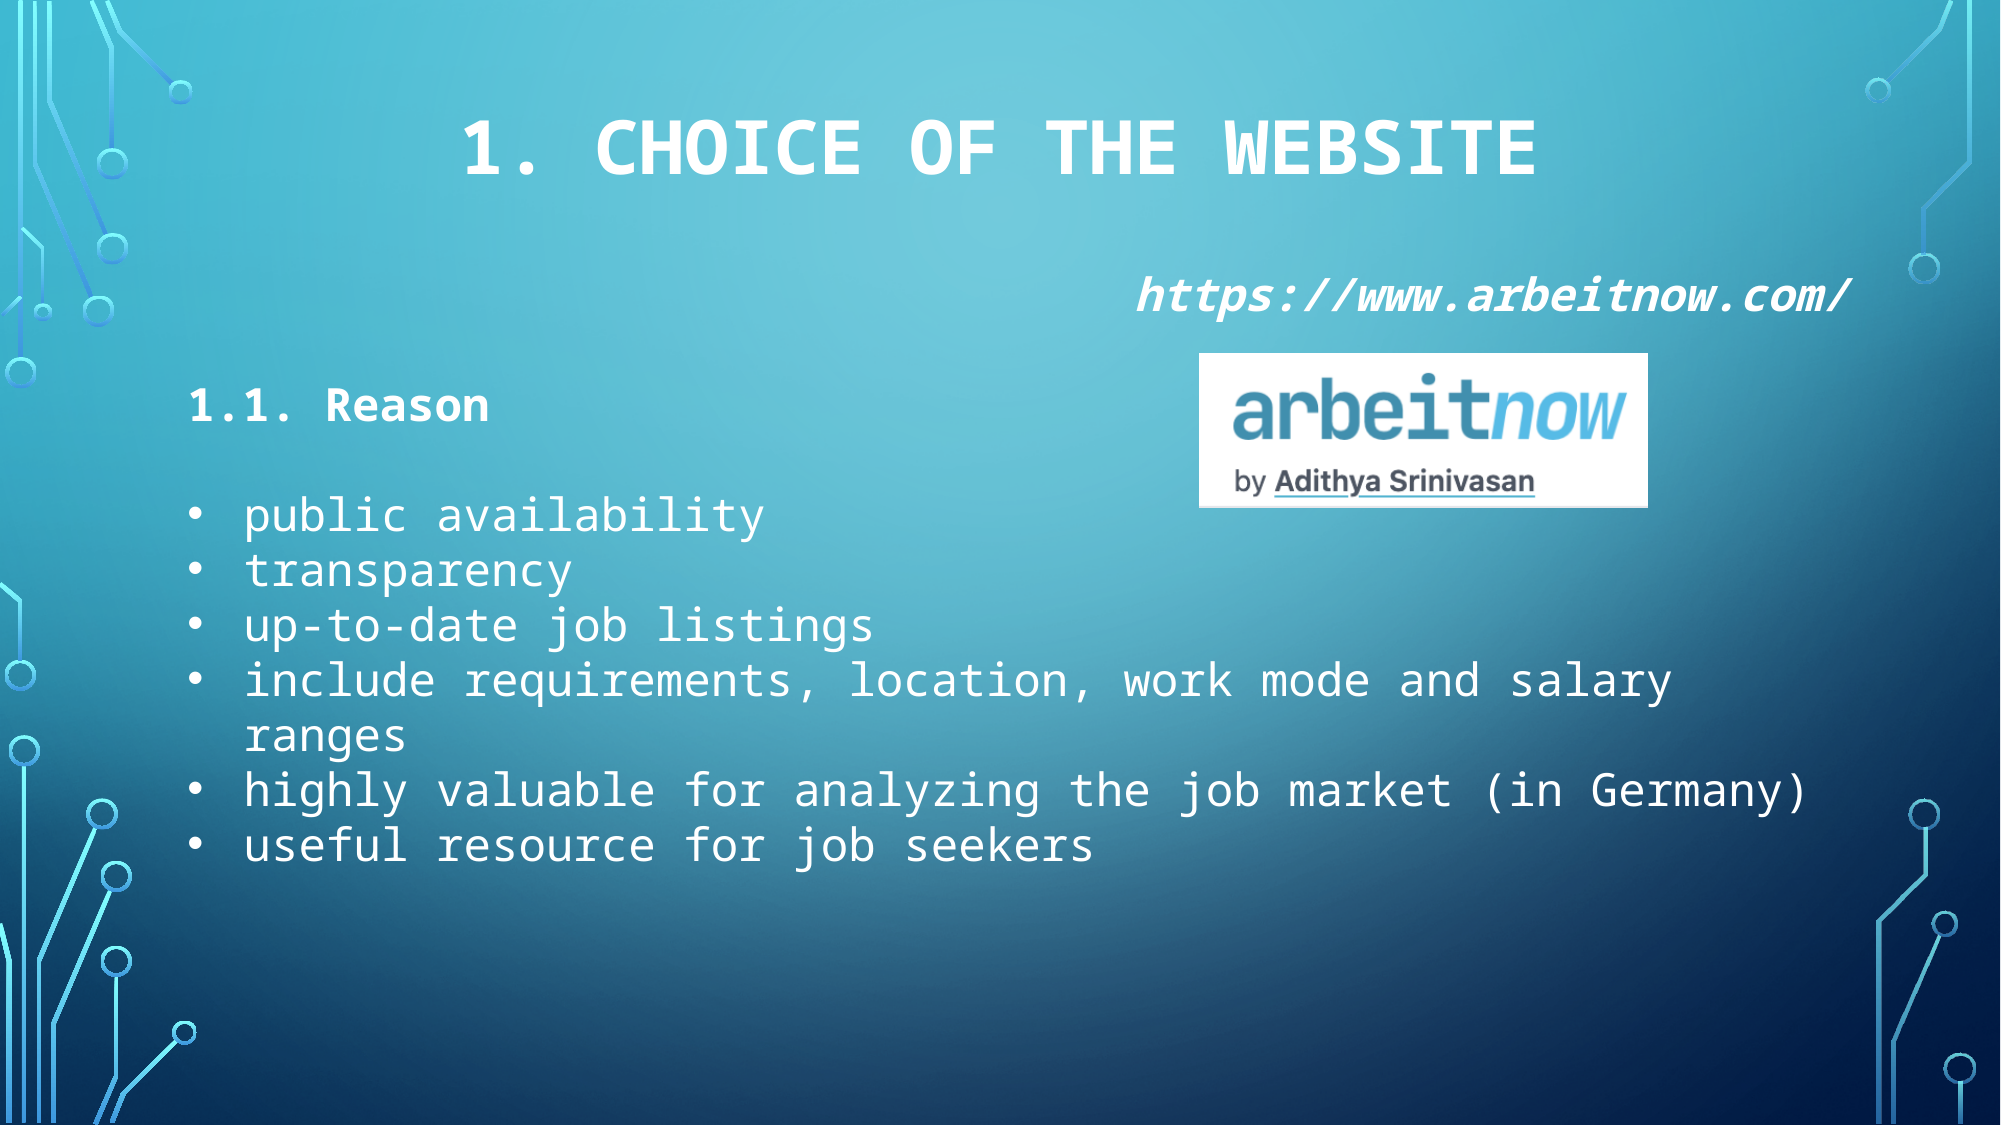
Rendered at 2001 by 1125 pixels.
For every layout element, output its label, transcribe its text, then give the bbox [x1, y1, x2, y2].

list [1199, 353, 1648, 508]
title 1. Choice of the website [187, 53, 1813, 258]
text_box https://www.arbeitnow.com/ 1.1. Reason public availability transparency up-to-date job listings include requirements, location, work mode and salary ranges highly valuable for analyzing the job market (in Germany) useful resource for job seekers [172, 258, 1864, 878]
